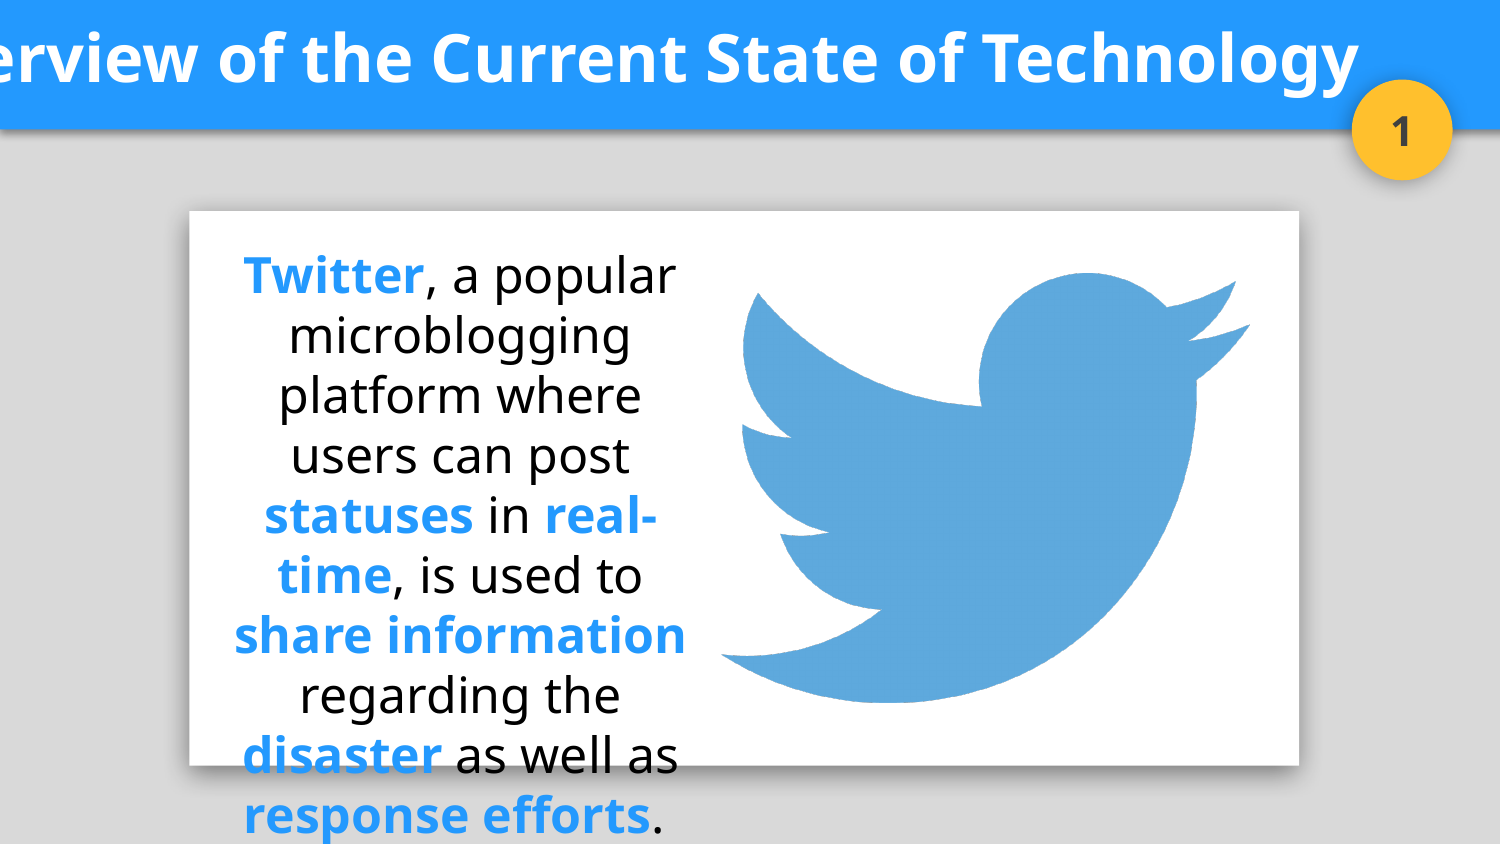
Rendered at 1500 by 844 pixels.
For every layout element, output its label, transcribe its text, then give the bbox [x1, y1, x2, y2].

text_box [189, 210, 1300, 766]
text_box 1 [1349, 77, 1455, 183]
text_box Overview of the Current State of Technology [0, 23, 1376, 103]
text_box [0, 0, 1500, 131]
